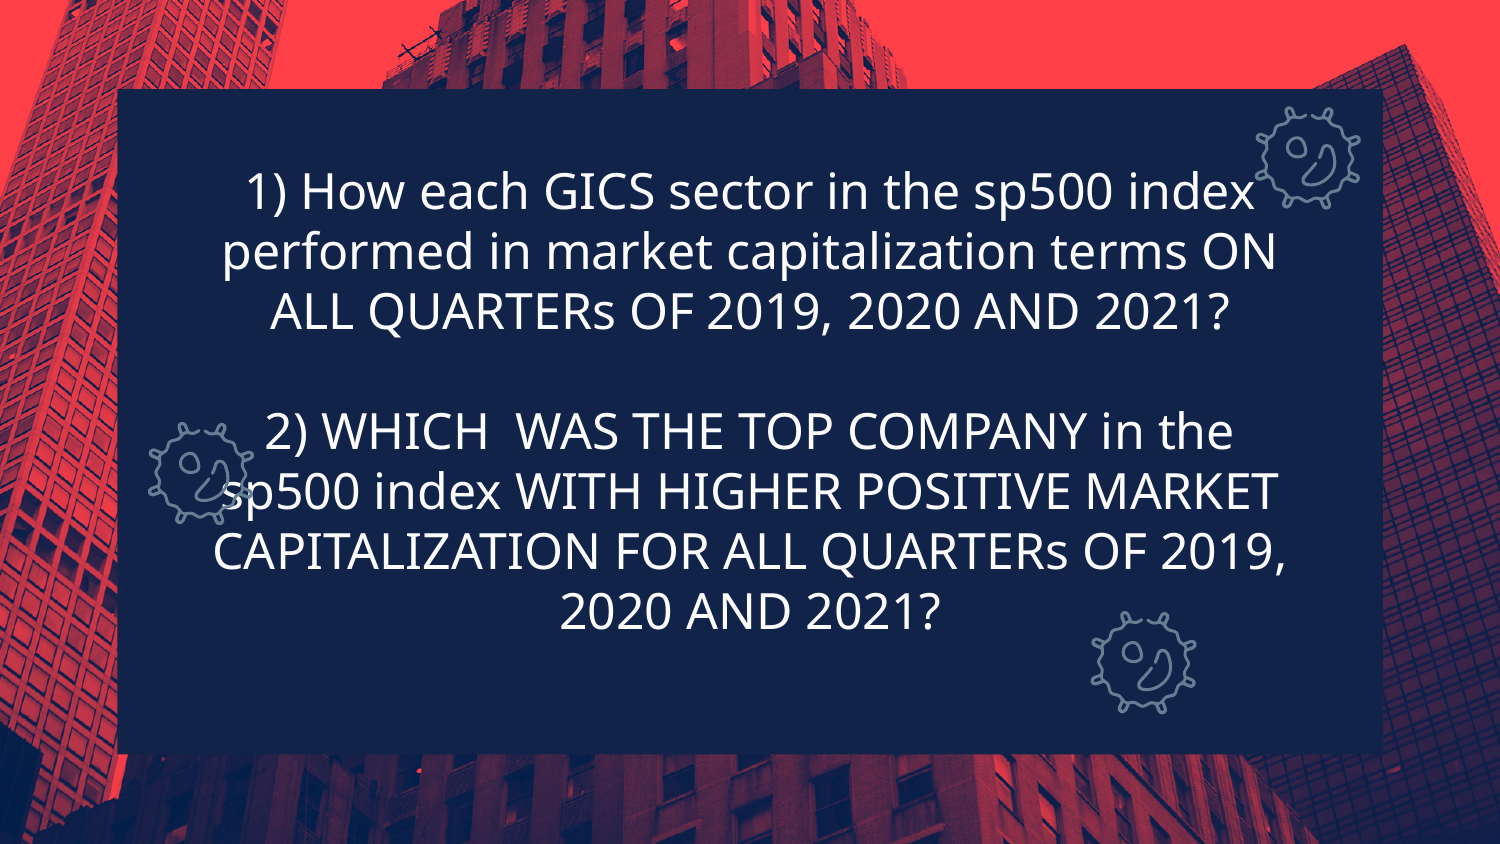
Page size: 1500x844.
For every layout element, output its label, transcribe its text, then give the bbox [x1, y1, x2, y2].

title 1) How each GICS sector in the sp500 index performed in market capitalization terms ON ALL QUARTERs OF 2019, 2020 AND 2021? 2) WHICH WAS THE TOP COMPANY in the sp500 index WITH HIGHER POSITIVE MARKET CAPITALIZATION FOR ALL QUARTERs OF 2019, 2020 AND 2021? [117, 89, 1383, 755]
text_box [1253, 105, 1363, 210]
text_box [1089, 610, 1198, 715]
picture [0, 0, 1500, 844]
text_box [146, 421, 256, 526]
